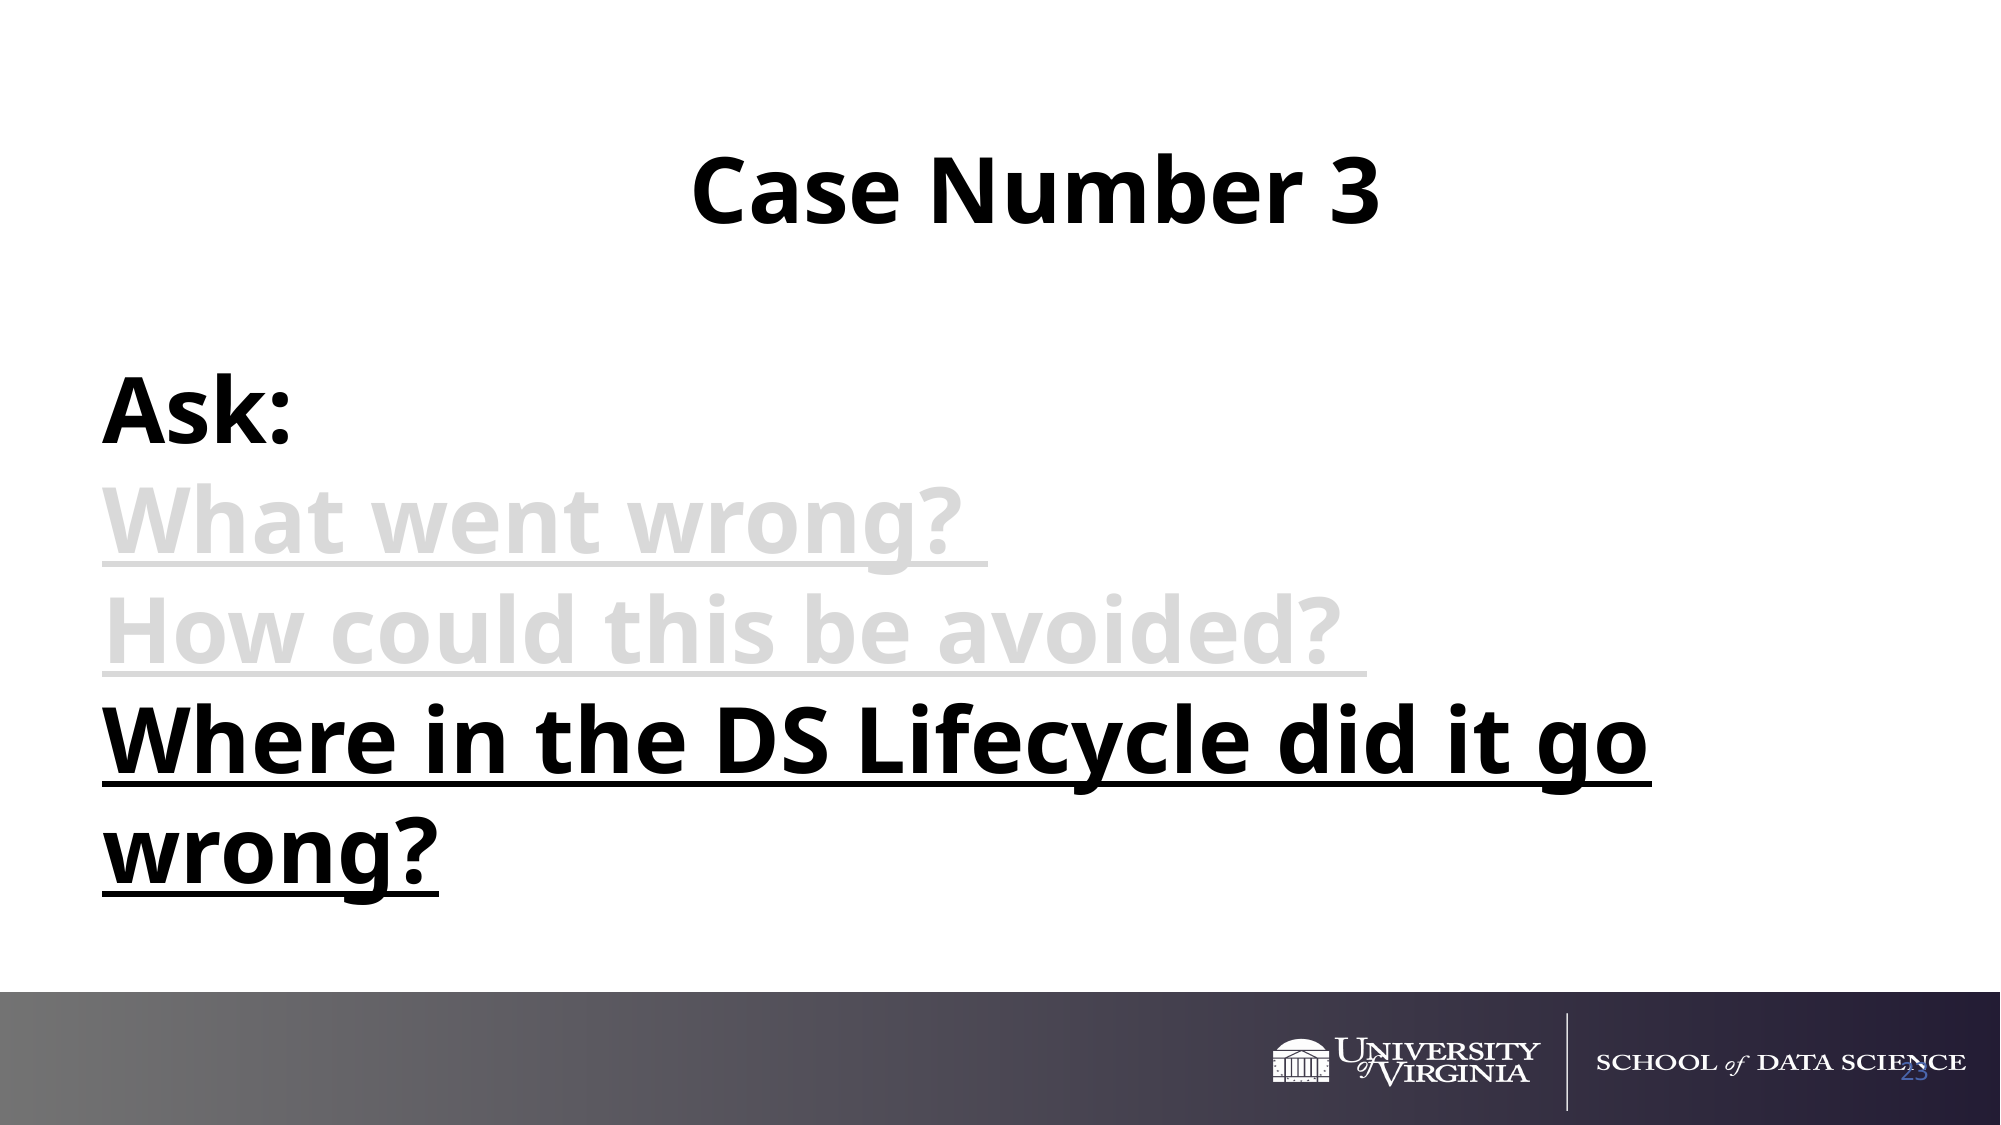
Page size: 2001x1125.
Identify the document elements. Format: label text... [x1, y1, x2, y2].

picture [1273, 1013, 1966, 1111]
slide_number 23 [1493, 1042, 1944, 1103]
text_box Case Number 3 Ask: What went wrong? How could this be avoided? Where in the DS Lifecycle did it go wrong? [87, 124, 1890, 910]
